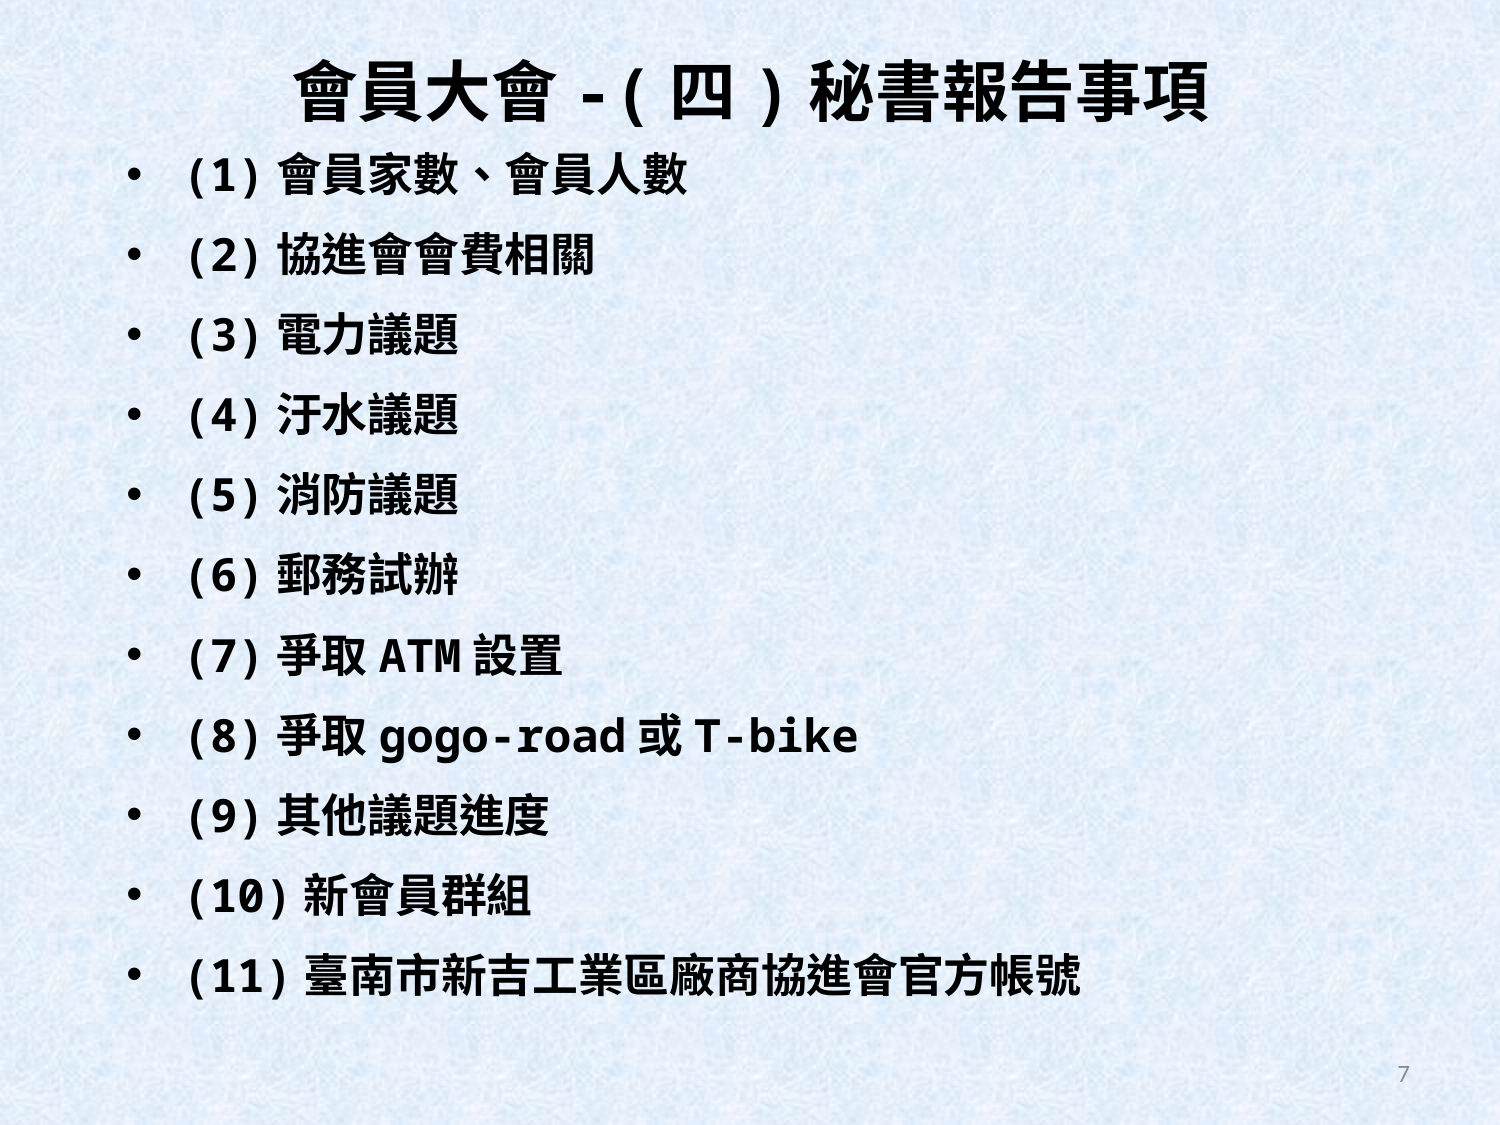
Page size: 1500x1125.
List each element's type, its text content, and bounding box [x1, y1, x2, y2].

picture [0, 0, 1500, 1125]
text_box (1)會員家數、會員人數 (2)協進會會費相關 (3)電力議題 (4)汙水議題 (5)消防議題 (6)郵務試辦 (7)爭取ATM設置 (8)爭取gogo-road或T-bike (9)其他議題進度 (10)新會員群組 (11)臺南市新吉工業區廠商協進會官方帳號 [111, 138, 1424, 1009]
slide_number 7 [1074, 1042, 1425, 1103]
text_box 會員大會-(四)秘書報告事項 [41, 42, 1459, 138]
